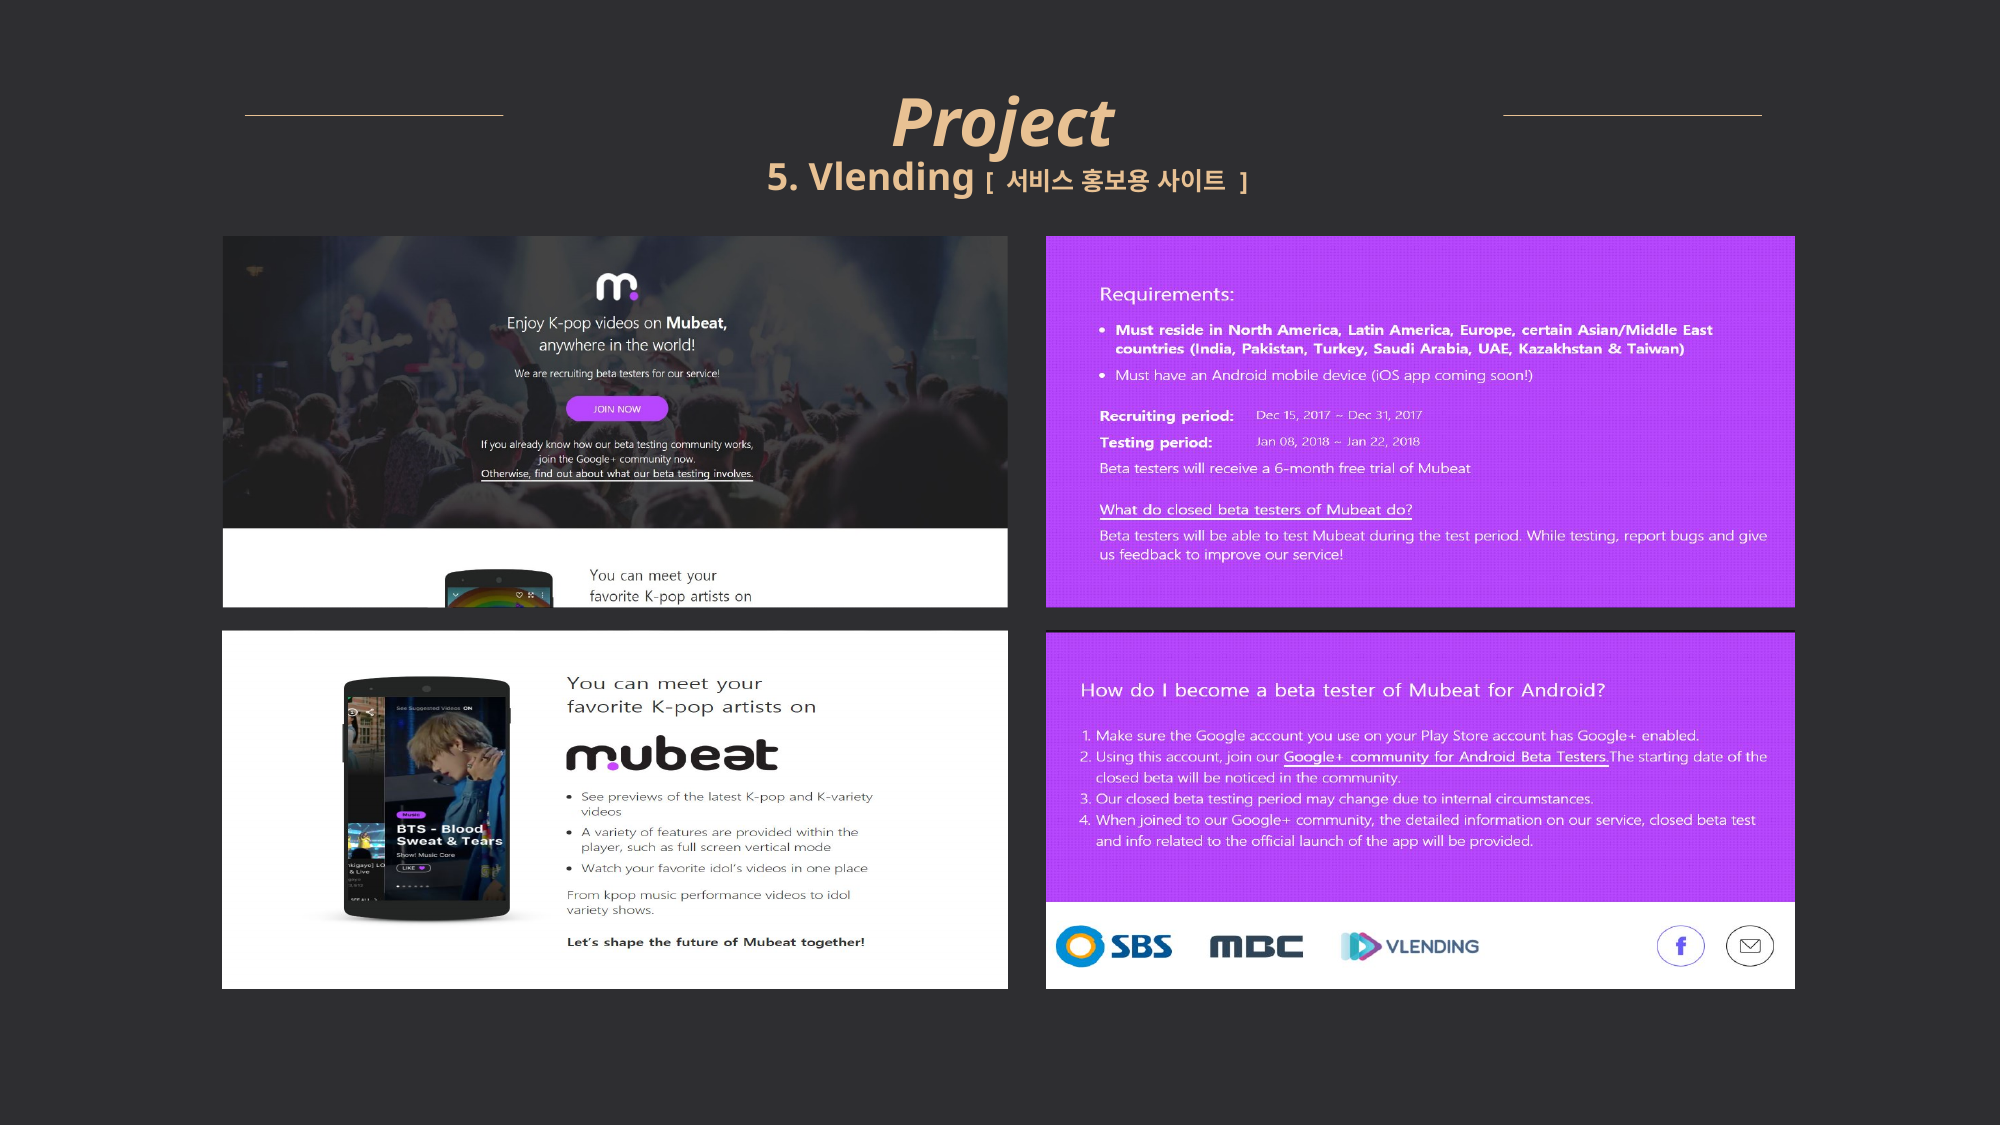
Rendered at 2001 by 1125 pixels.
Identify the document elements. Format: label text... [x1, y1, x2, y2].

picture [1046, 630, 1795, 989]
picture [222, 630, 1008, 989]
picture [222, 236, 1008, 608]
text_box Project [503, 32, 1504, 115]
text_box 5. Vlending [ 서비스 홍보용 사이트 ] [752, 145, 1264, 206]
text_box Project [503, 116, 1504, 168]
picture [1046, 236, 1795, 608]
